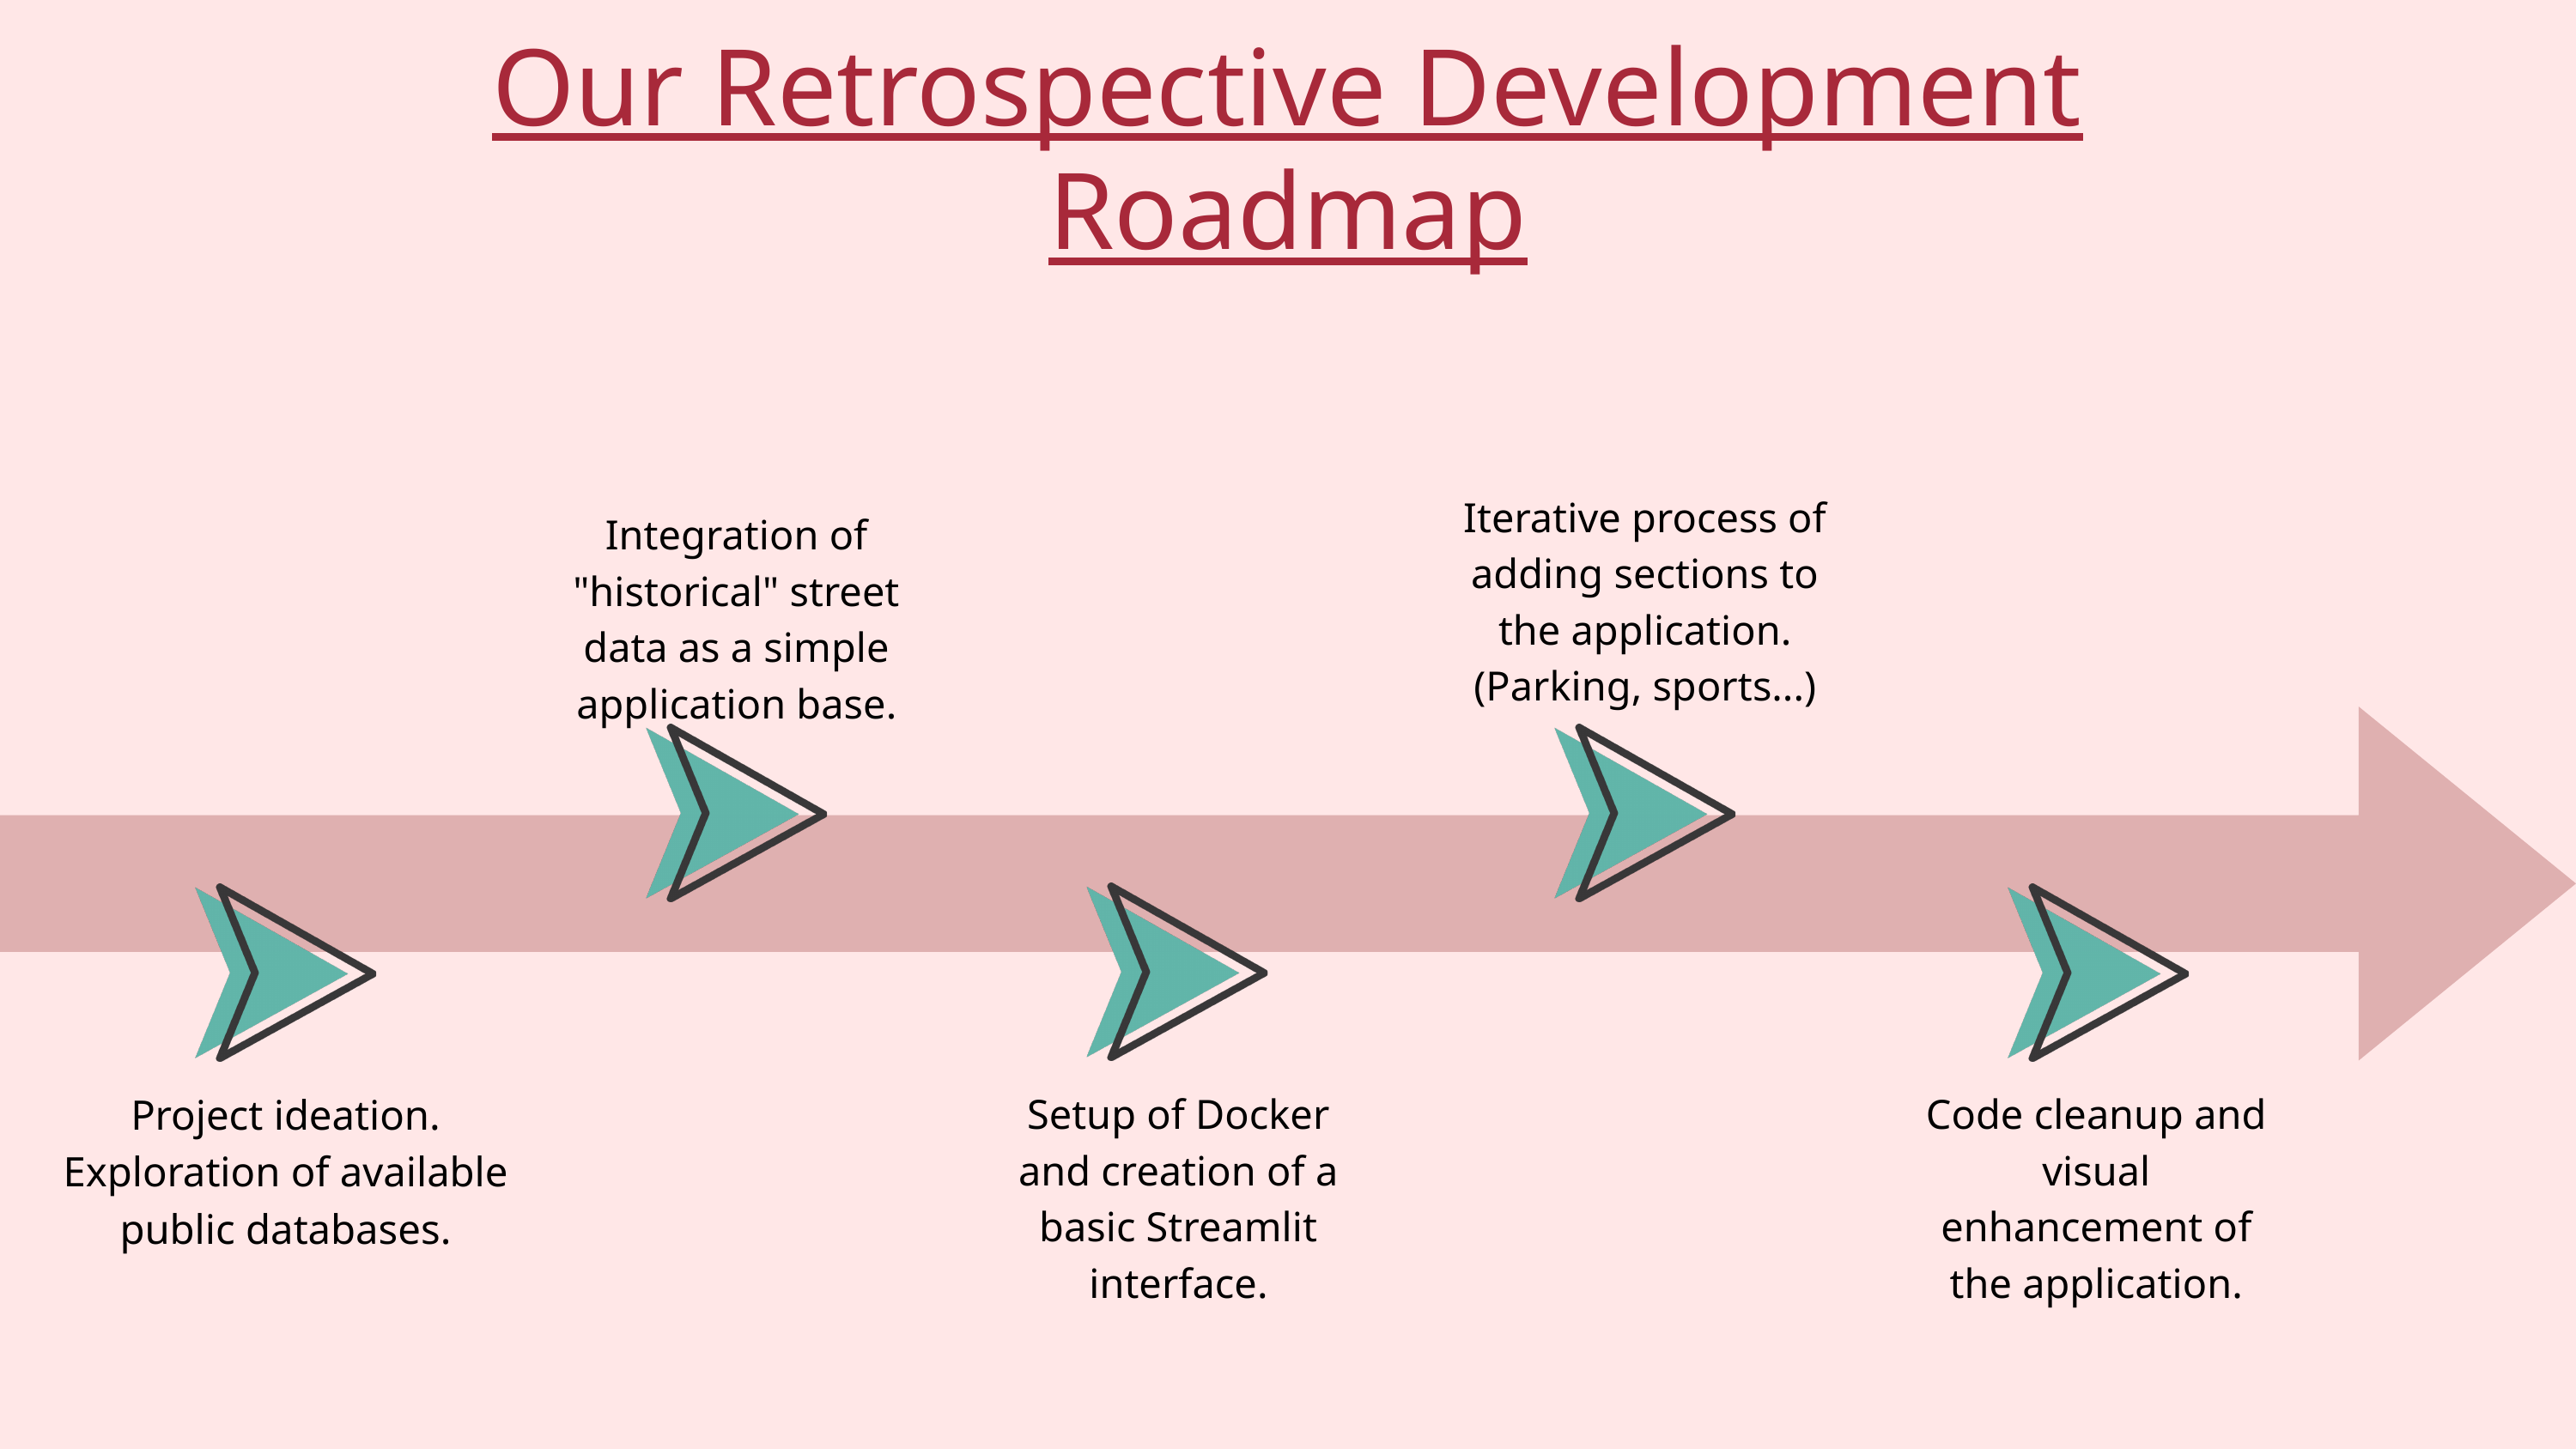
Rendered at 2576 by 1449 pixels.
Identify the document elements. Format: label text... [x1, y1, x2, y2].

text_box Our Retrospective Development Roadmap [386, 22, 2189, 271]
text_box Iterative process of adding sections to the application. (Parking, sports...) [1455, 483, 1835, 706]
text_box Integration of "historical" street data as a simple application base. [547, 501, 927, 706]
text_box Code cleanup and visual enhancement of the application. [1906, 1081, 2287, 1307]
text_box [0, 706, 2576, 1061]
text_box Project ideation. Exploration of available public databases. [24, 1070, 547, 1309]
text_box Setup of Docker and creation of a basic Streamlit interface. [988, 1081, 1369, 1307]
